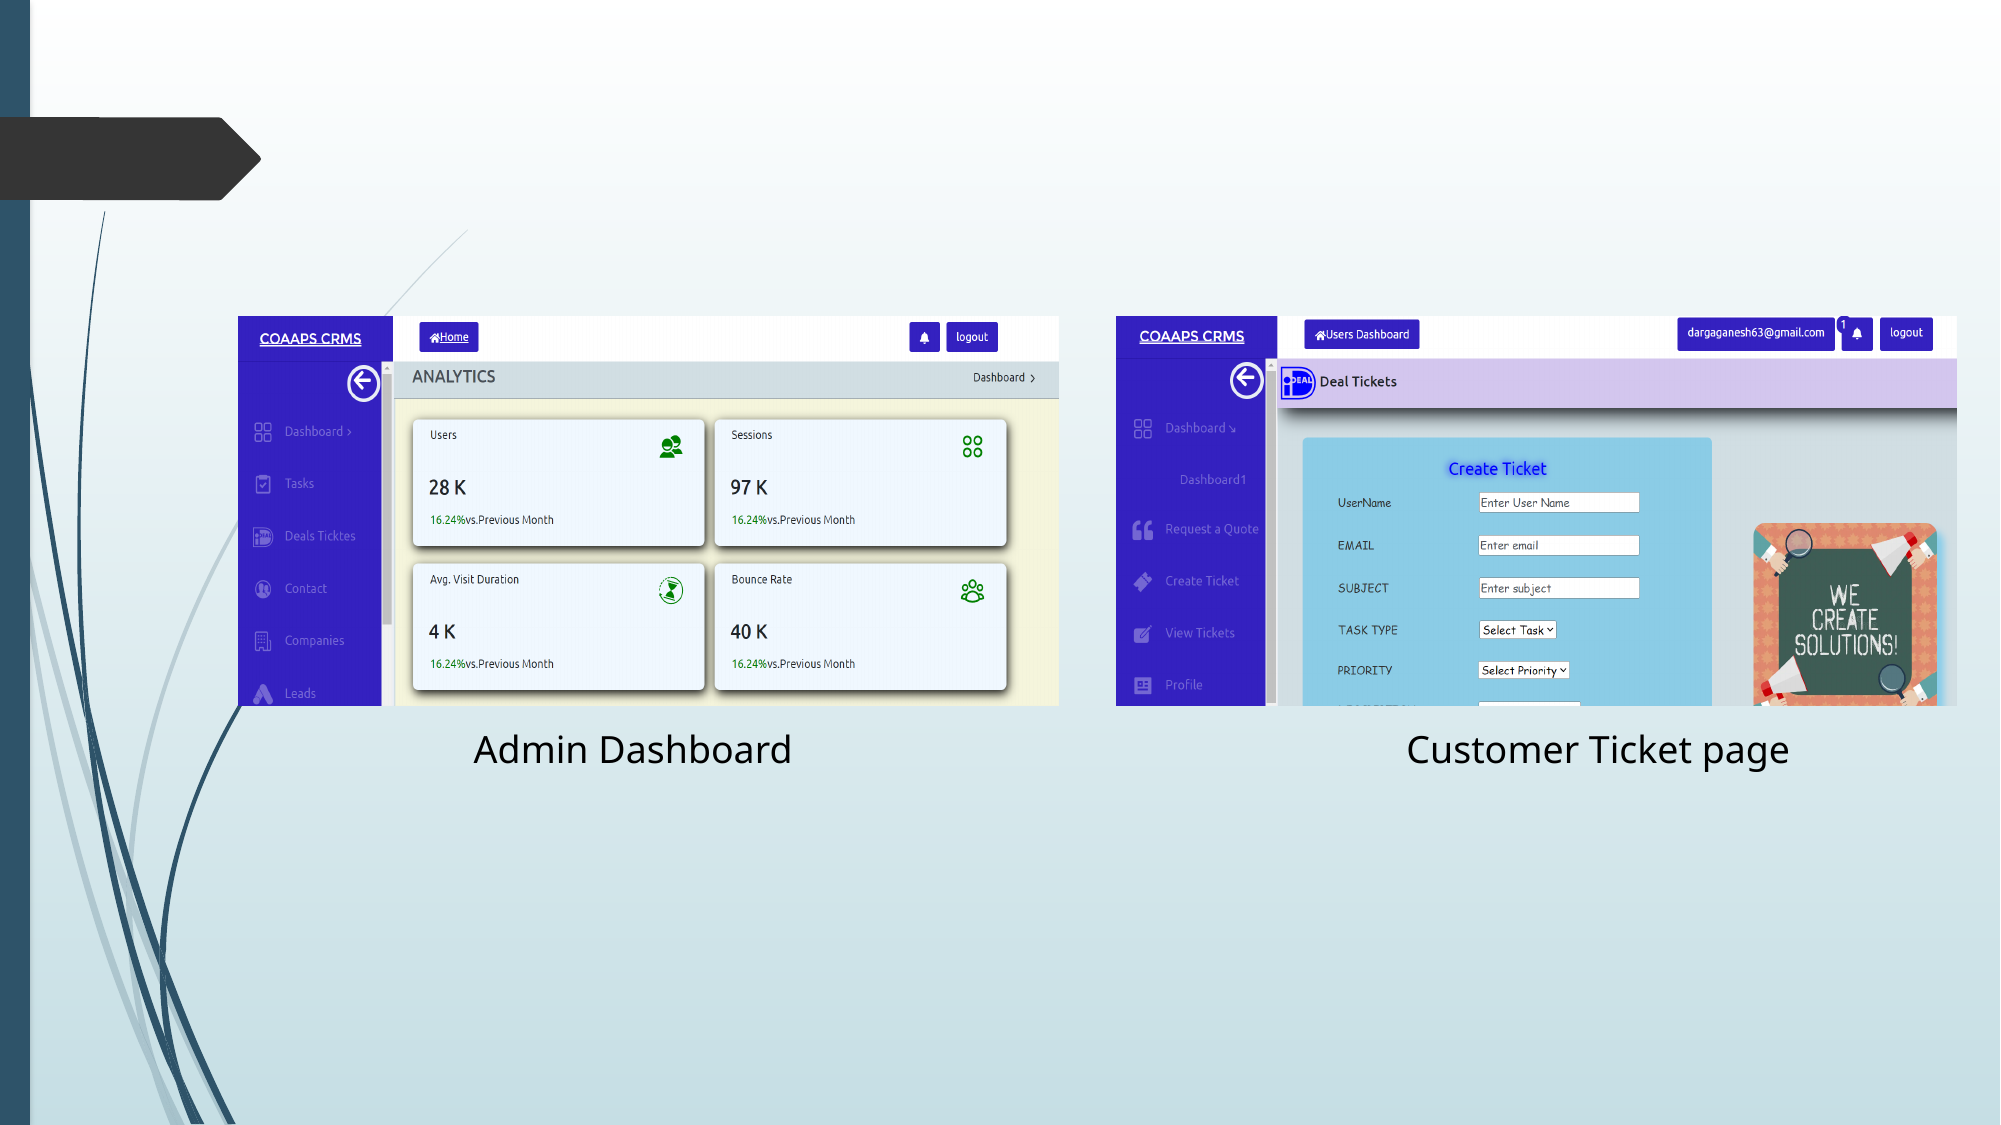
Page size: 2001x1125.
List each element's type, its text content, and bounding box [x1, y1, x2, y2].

text_box Customer Ticket page [1391, 718, 1806, 779]
picture [1115, 316, 1957, 706]
picture [237, 316, 1060, 706]
text_box Admin Dashboard [459, 718, 808, 779]
